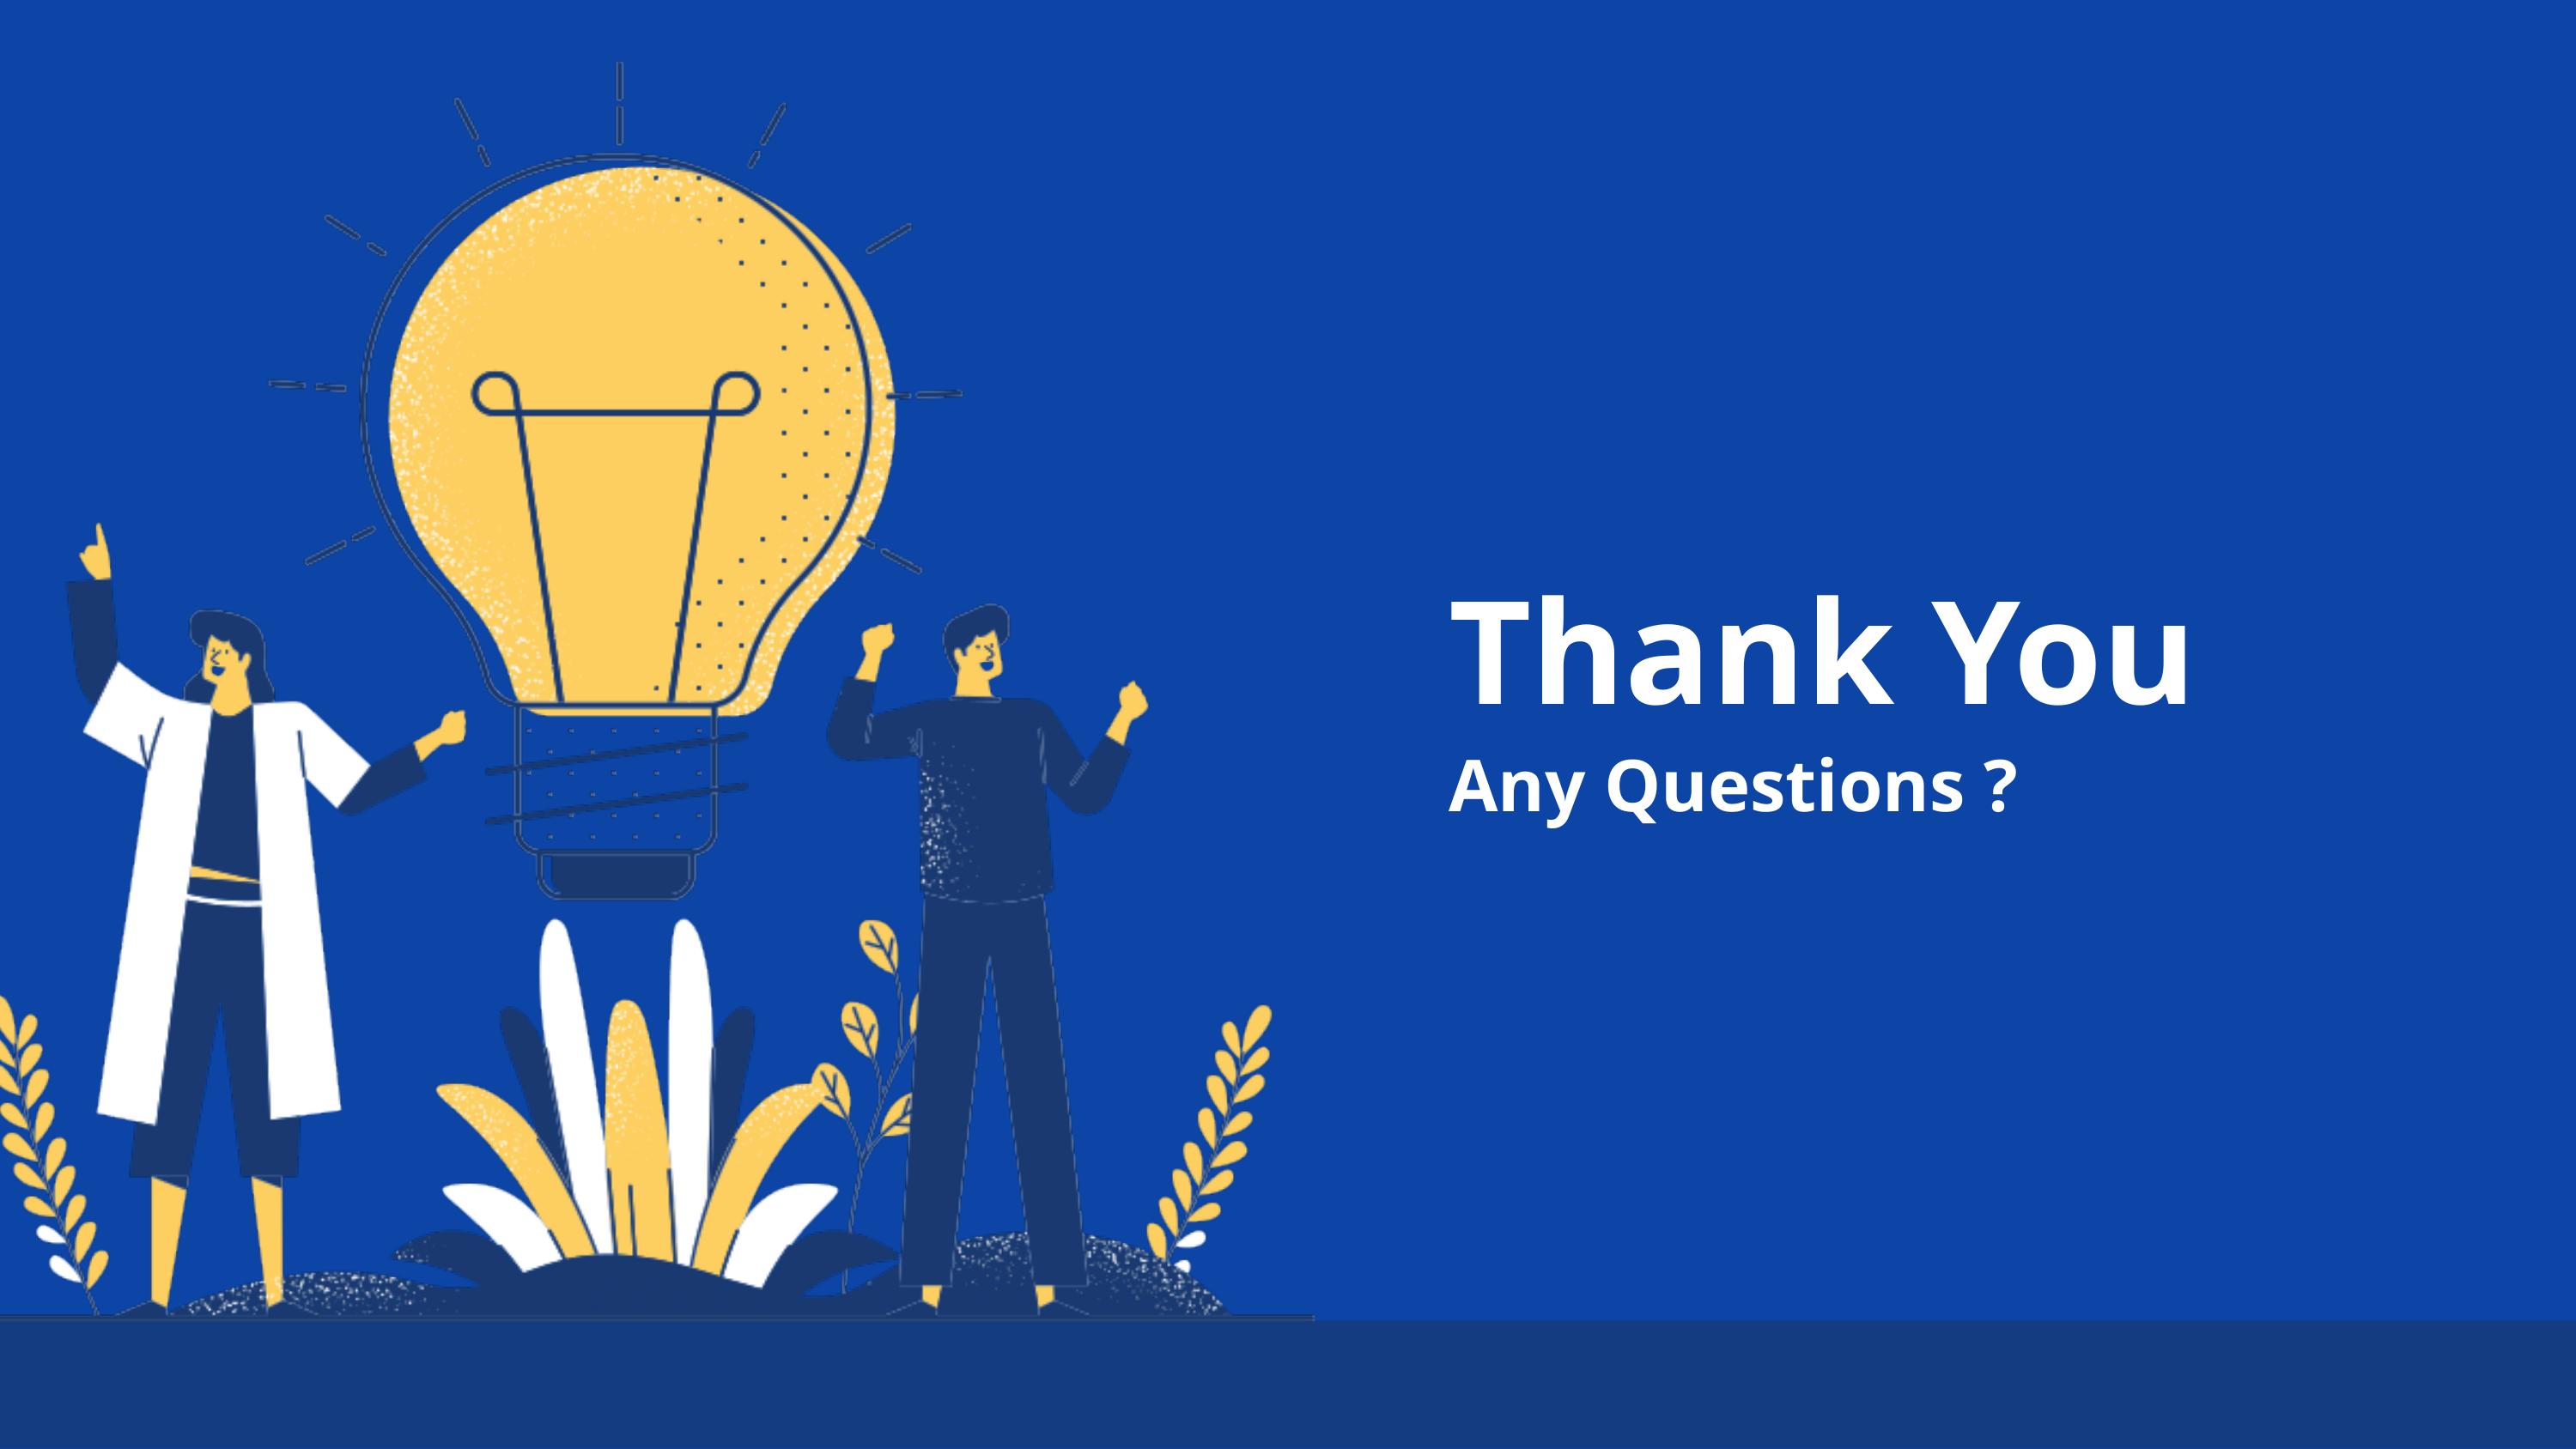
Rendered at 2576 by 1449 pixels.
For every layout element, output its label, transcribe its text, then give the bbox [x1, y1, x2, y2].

text_box [0, 1320, 2576, 1449]
text_box Thank You Any Questions ? [1449, 546, 2432, 826]
text_box [0, 62, 1315, 1320]
